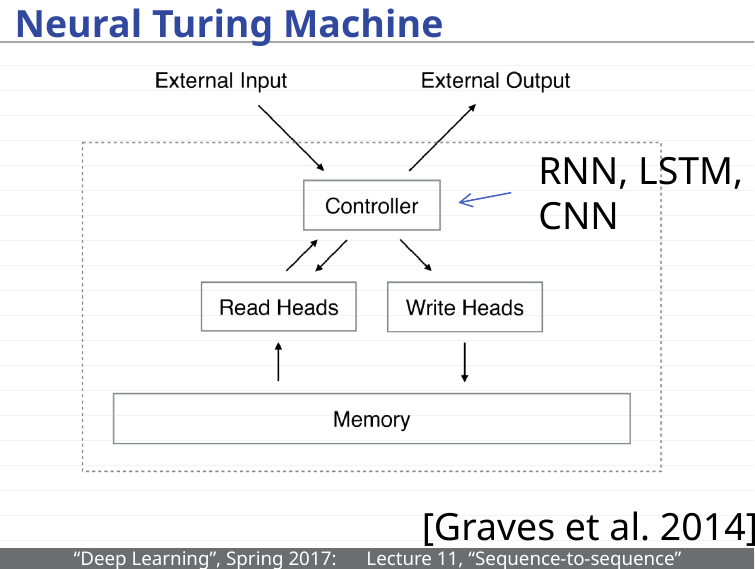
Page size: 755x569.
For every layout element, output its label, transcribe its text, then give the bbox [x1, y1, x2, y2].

text_box [Graves et al. 2014] [407, 495, 755, 556]
text_box RNN, LSTM, CNN [669, 139, 755, 245]
title Neural Turing Machine [14, 0, 755, 38]
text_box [458, 192, 512, 203]
picture [78, 67, 665, 475]
